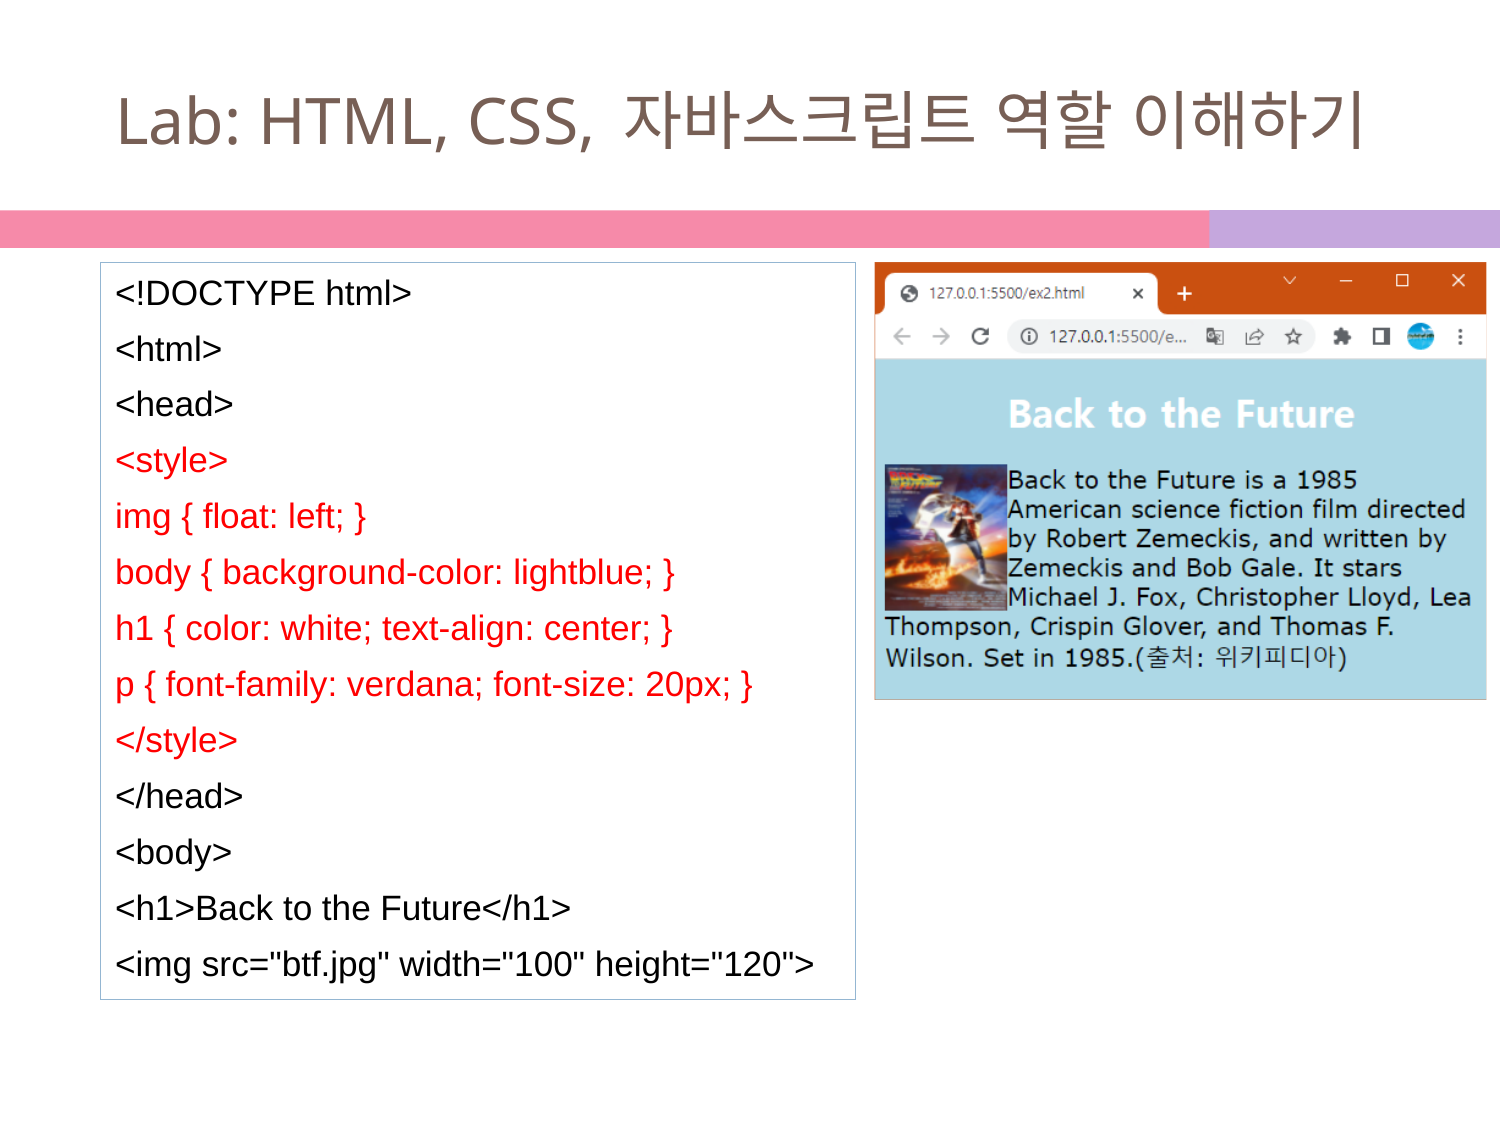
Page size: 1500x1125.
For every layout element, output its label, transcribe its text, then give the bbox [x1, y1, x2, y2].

list <!DOCTYPE html> <html> <head> <style> img { float: left; } body { background-color: lightblue; } h1 { color: white; text-align: center; } p { font-family: verdana; font-size: 20px; } </style> </head> <body> <h1>Back to the Future</h1> <img src="btf.jpg" width="100" height="120"> [100, 262, 856, 1000]
title Lab: HTML, CSS, 자바스크립트 역할 이해하기 [100, 37, 1438, 200]
picture [874, 262, 1487, 700]
